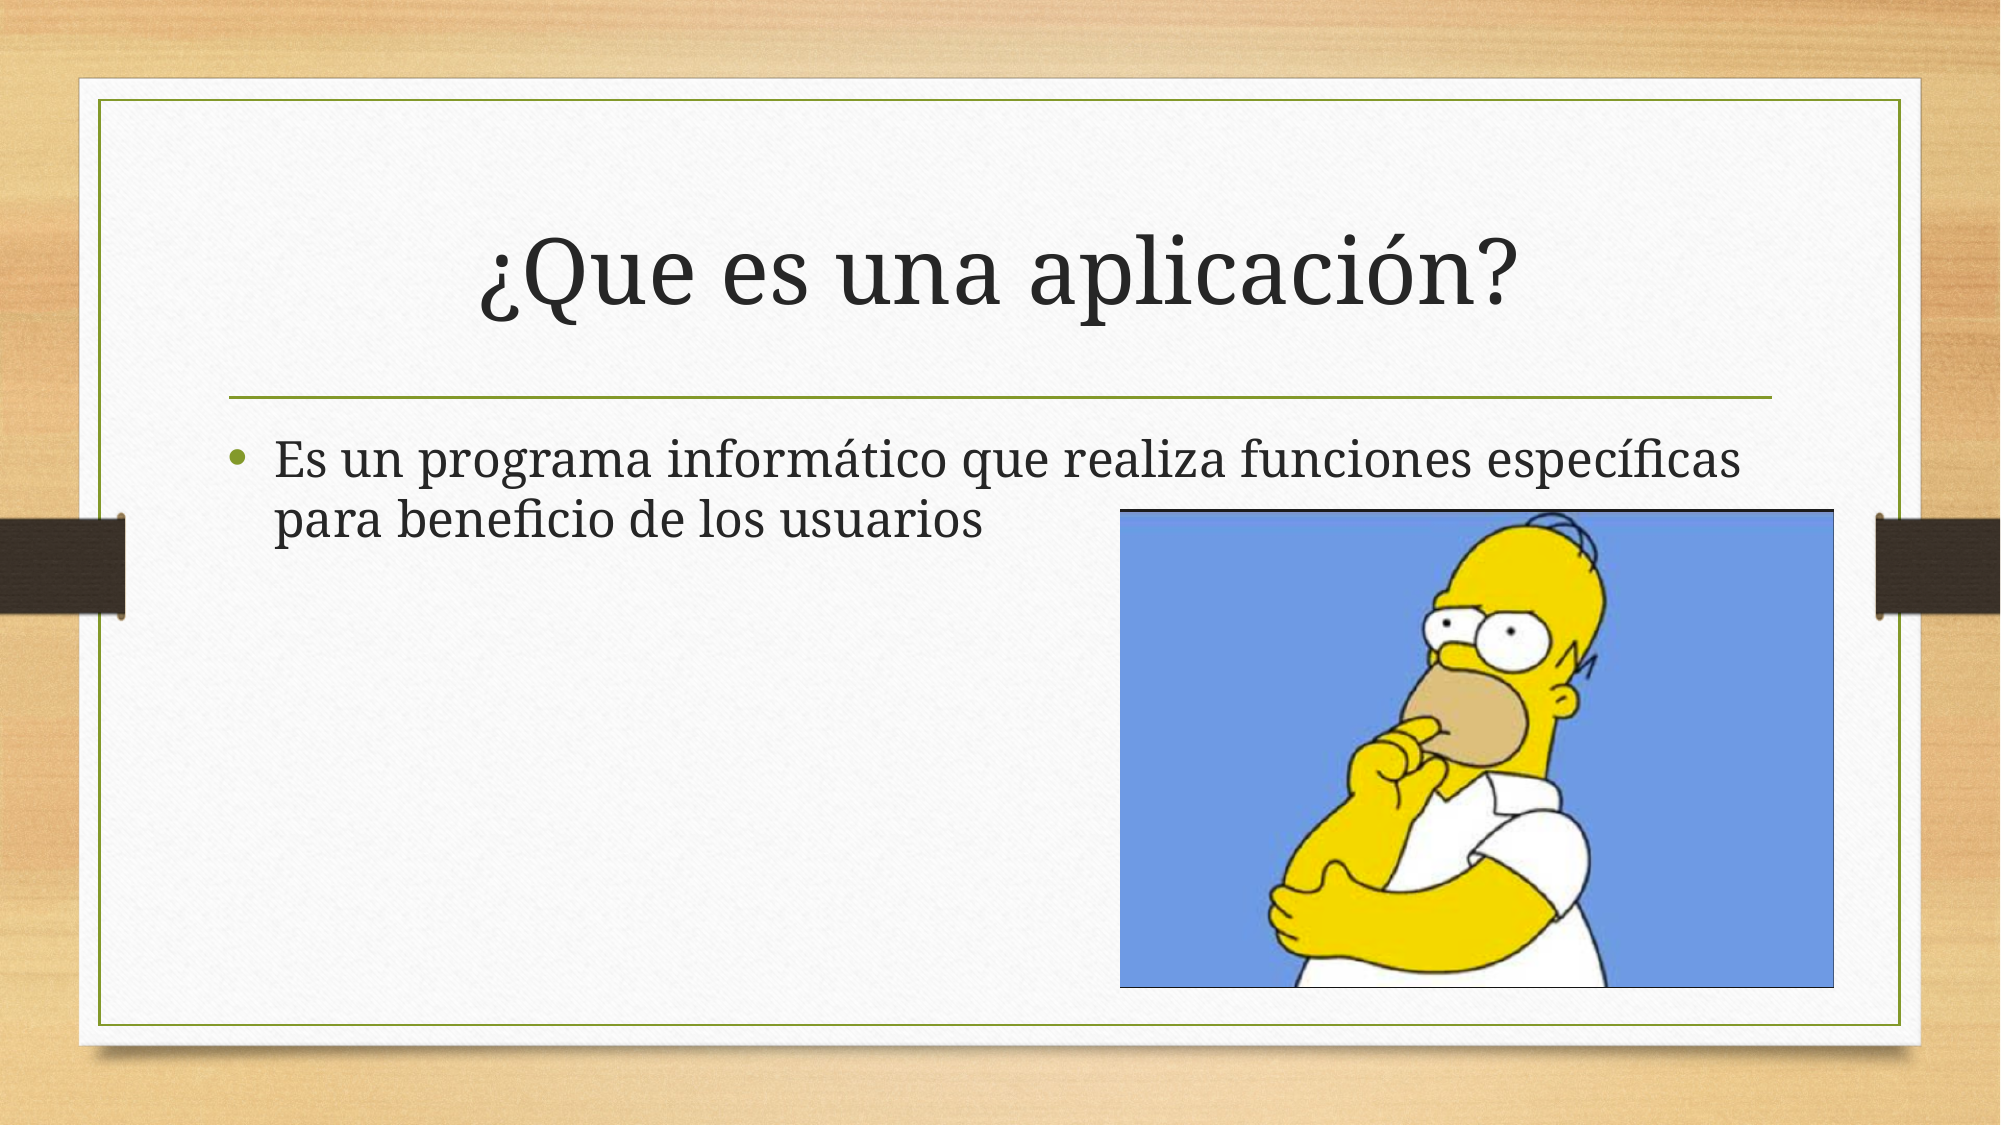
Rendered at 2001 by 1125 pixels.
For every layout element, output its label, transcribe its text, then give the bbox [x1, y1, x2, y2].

title ¿Que es una aplicación? [212, 161, 1788, 375]
list Es un programa informático que realiza funciones específicas para beneficio de los usuarios [212, 419, 1788, 964]
picture [0, 0, 2001, 1125]
